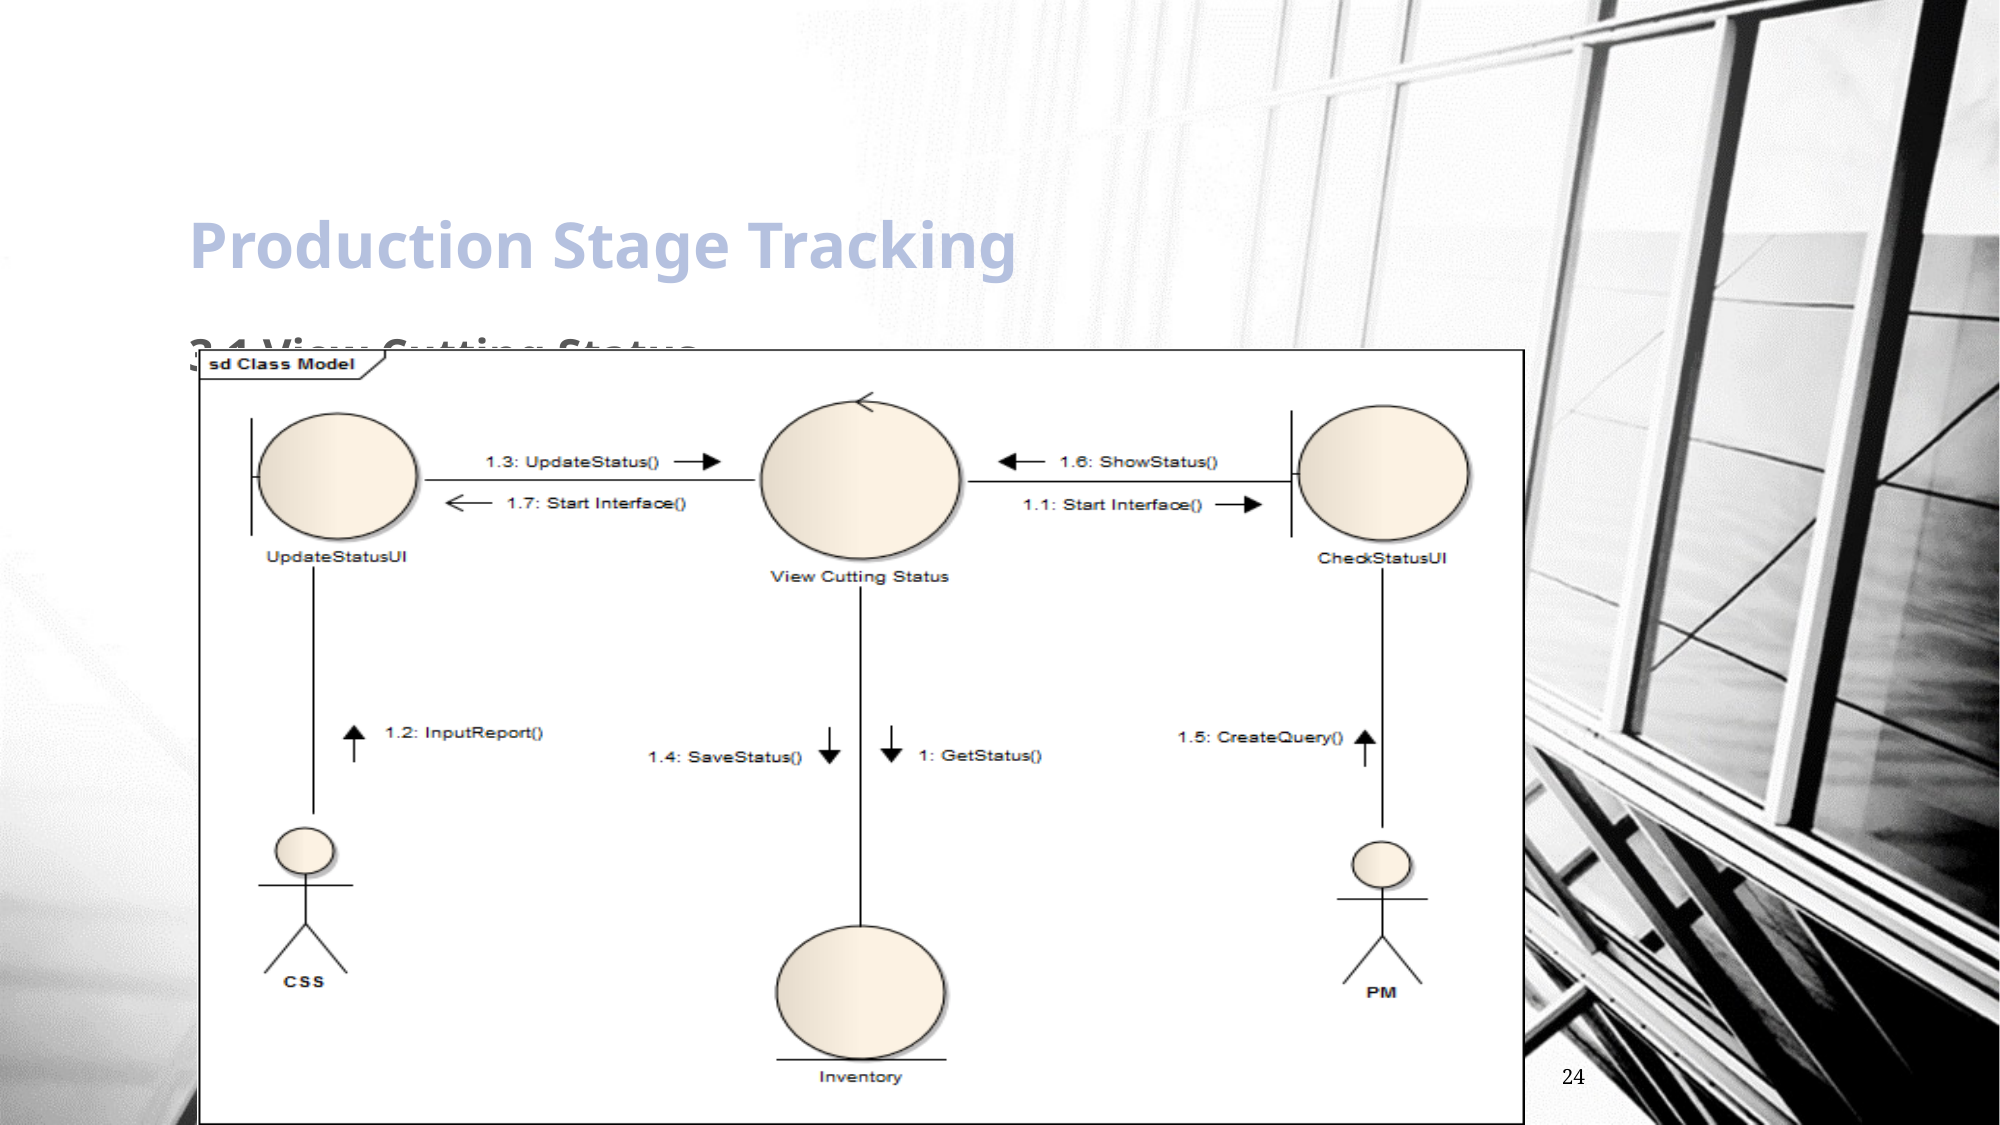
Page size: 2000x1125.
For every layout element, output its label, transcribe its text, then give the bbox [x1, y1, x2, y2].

text_box [159, 262, 1585, 950]
text_box [1525, 387, 1622, 1075]
slide_number 24 [1525, 1055, 1600, 1100]
text_box Production Stage Tracking 3.1 View Cutting Status [173, 212, 1599, 324]
text_box [199, 324, 1625, 1013]
picture [0, 0, 2000, 1125]
